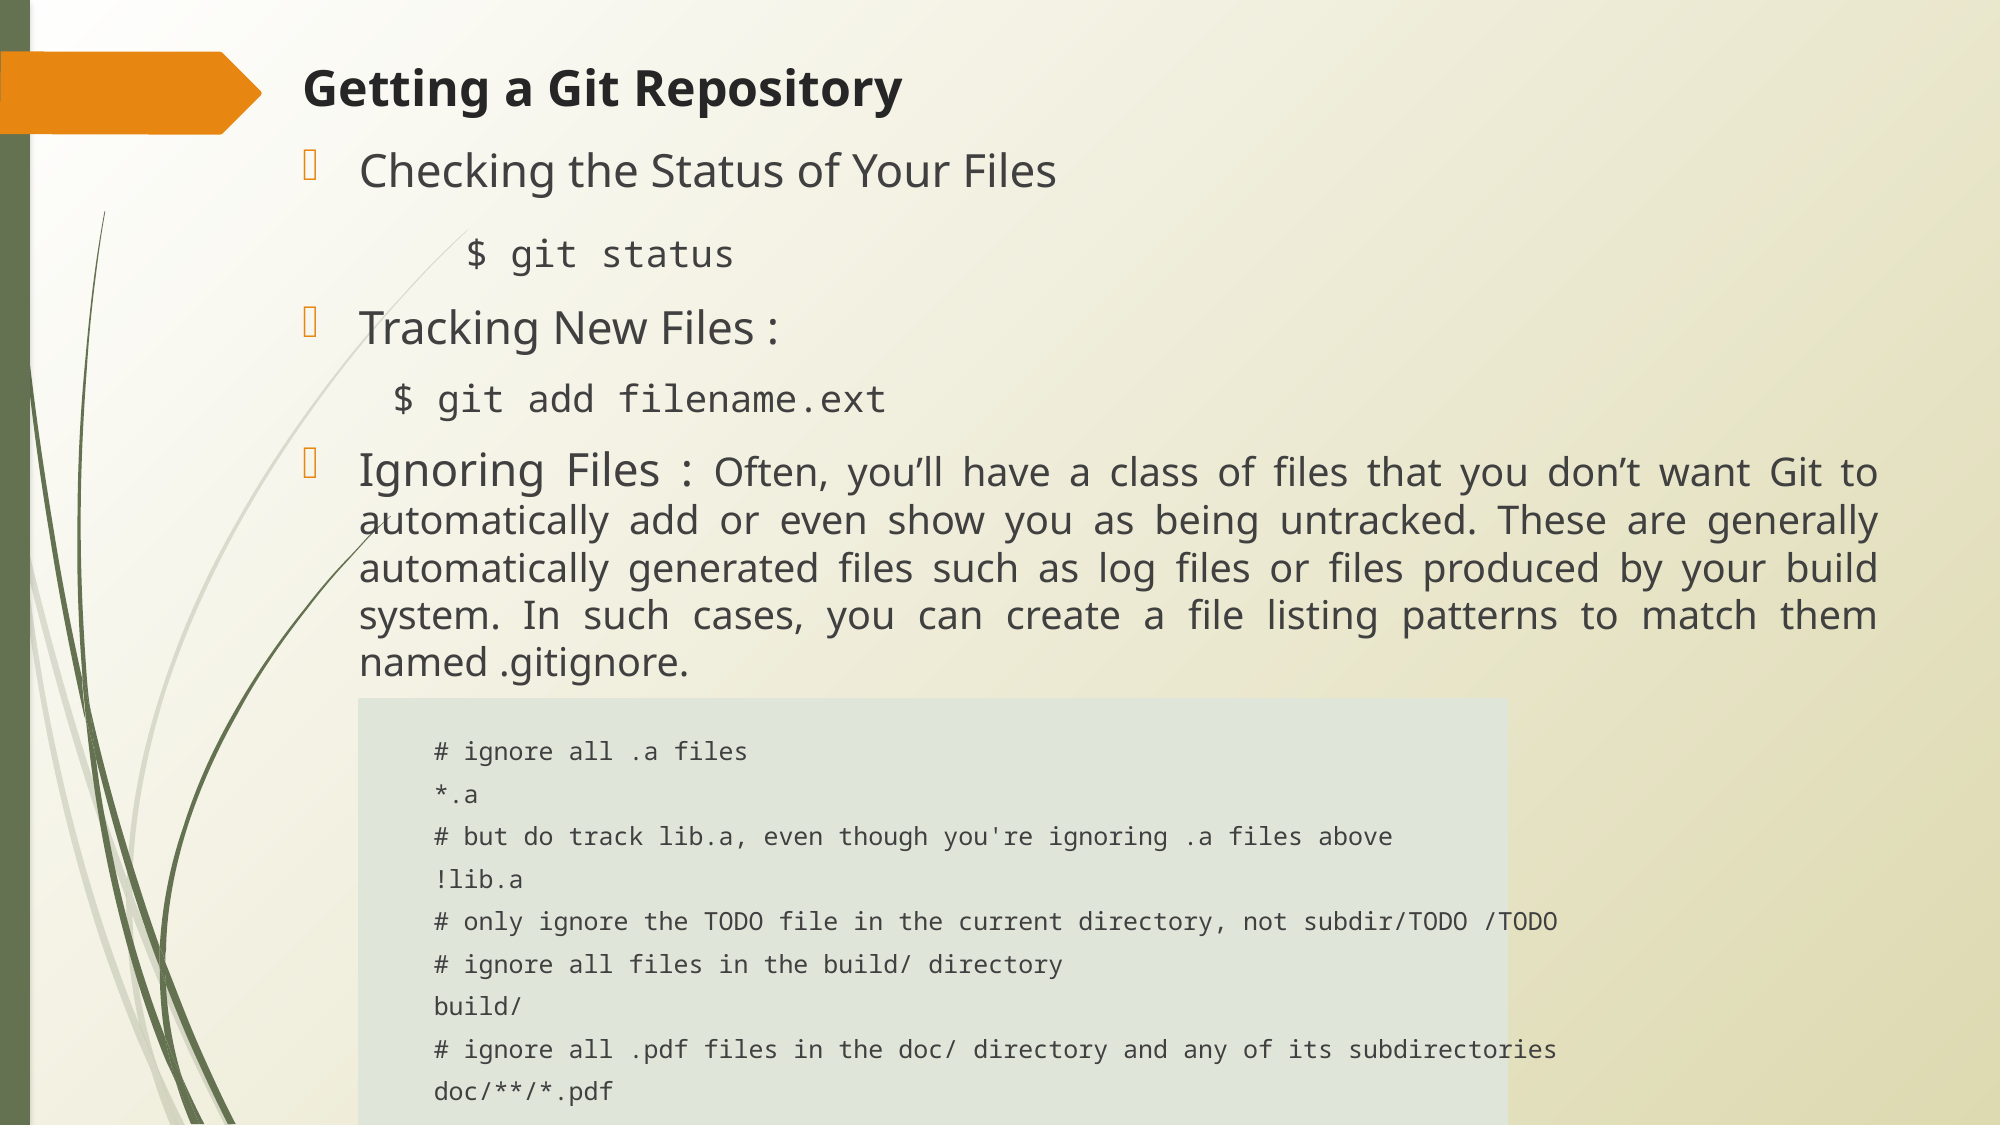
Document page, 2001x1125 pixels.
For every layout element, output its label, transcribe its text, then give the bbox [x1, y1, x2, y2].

title Getting a Git Repository [287, 48, 1327, 134]
list Checking the Status of Your Files $ git status Tracking New Files : $ git add filename.ext Ignoring Files : Often, you’ll have a class of files that you don’t want Git to automatically add or even show you as being untracked. These are generally automatically generated files such as log files or files produced by your build system. In such cases, you can create a file listing patterns to match them named .gitignore. # ignore all .a files *.a # but do track lib.a, even though you're ignoring .a files above !lib.a # only ignore the TODO file in the current directory, not subdir/TODO /TODO # ignore all files in the build/ directory build/ # ignore all .pdf files in the doc/ directory and any of its subdirectories doc/**/*.pdf [287, 134, 1896, 1125]
